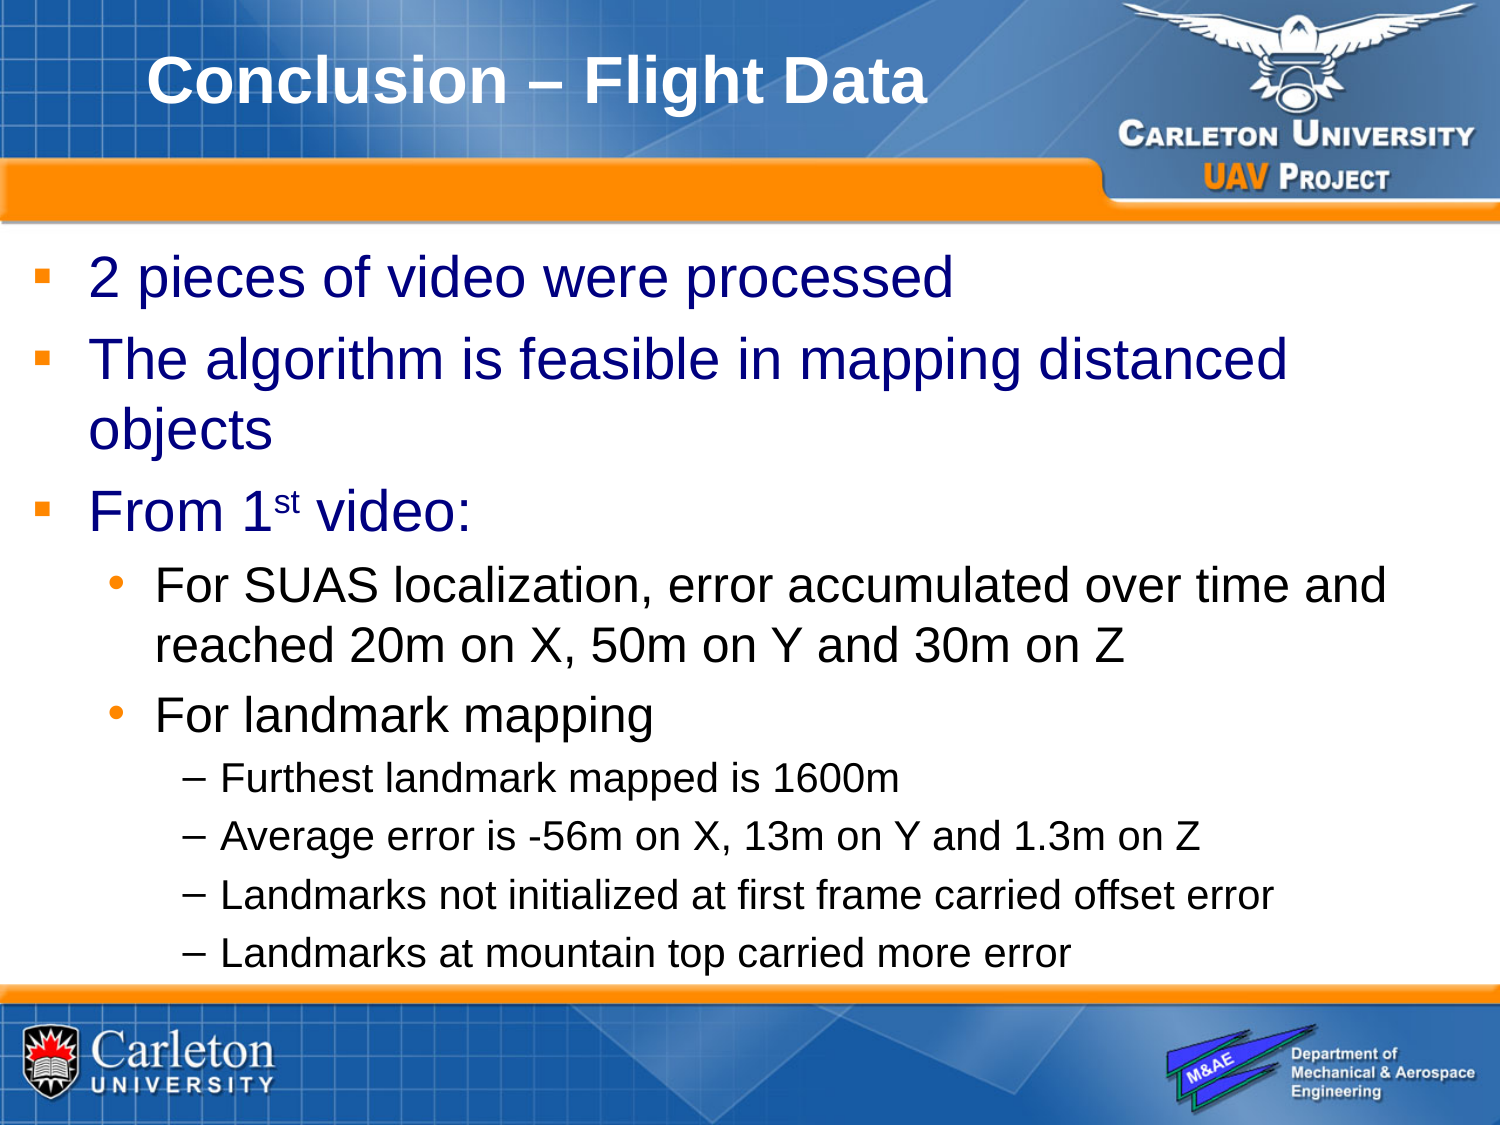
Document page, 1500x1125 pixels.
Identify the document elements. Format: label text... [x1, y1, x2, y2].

title Conclusion – Flight Data [17, 30, 1058, 124]
picture [0, 0, 1500, 1125]
list 2 pieces of video were processed The algorithm is feasible in mapping distanced objects From 1st video: For SUAS localization, error accumulated over time and reached 20m on X, 50m on Y and 30m on Z For landmark mapping Furthest landmark mapped is 1600m Average error is -56m on X, 13m on Y and 1.3m on Z Landmarks not initialized at first frame carried offset error Landmarks at mountain top carried more error [17, 231, 1471, 975]
